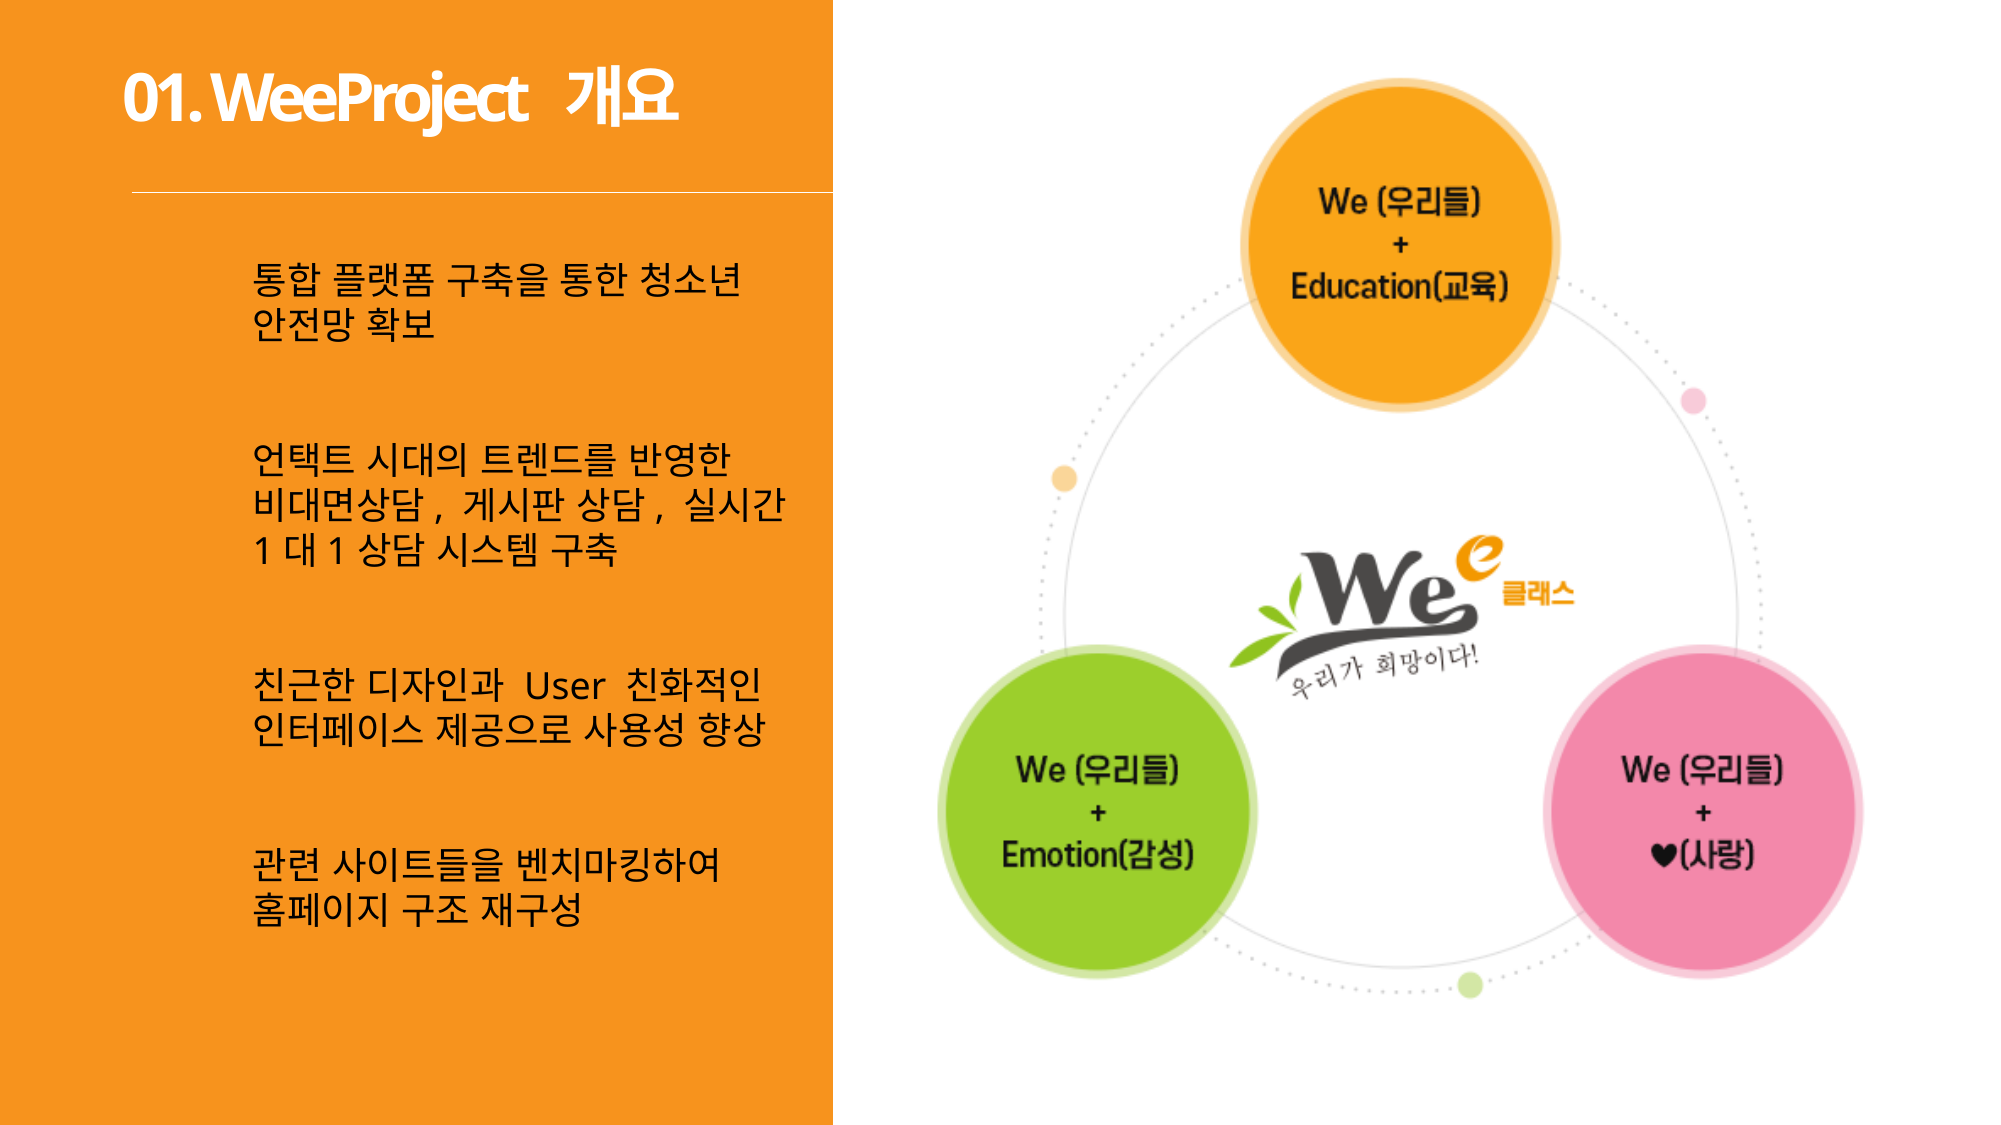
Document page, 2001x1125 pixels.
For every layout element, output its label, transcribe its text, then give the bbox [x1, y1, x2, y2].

picture [833, 0, 2000, 1125]
text_box 01. WeeProject 개요 [111, 46, 694, 142]
text_box 통합 플랫폼 구축을 통한 청소년 안전망 확보 언택트 시대의 트렌드를 반영한 비대면상담, 게시판 상담, 실시간 1대1상담 시스템 구축 친근한 디자인과 User 친화적인 인터페이스 제공으로 사용성 향상 관련 사이트들을 벤치마킹하여 홈페이지 구조 재구성 [237, 250, 833, 985]
